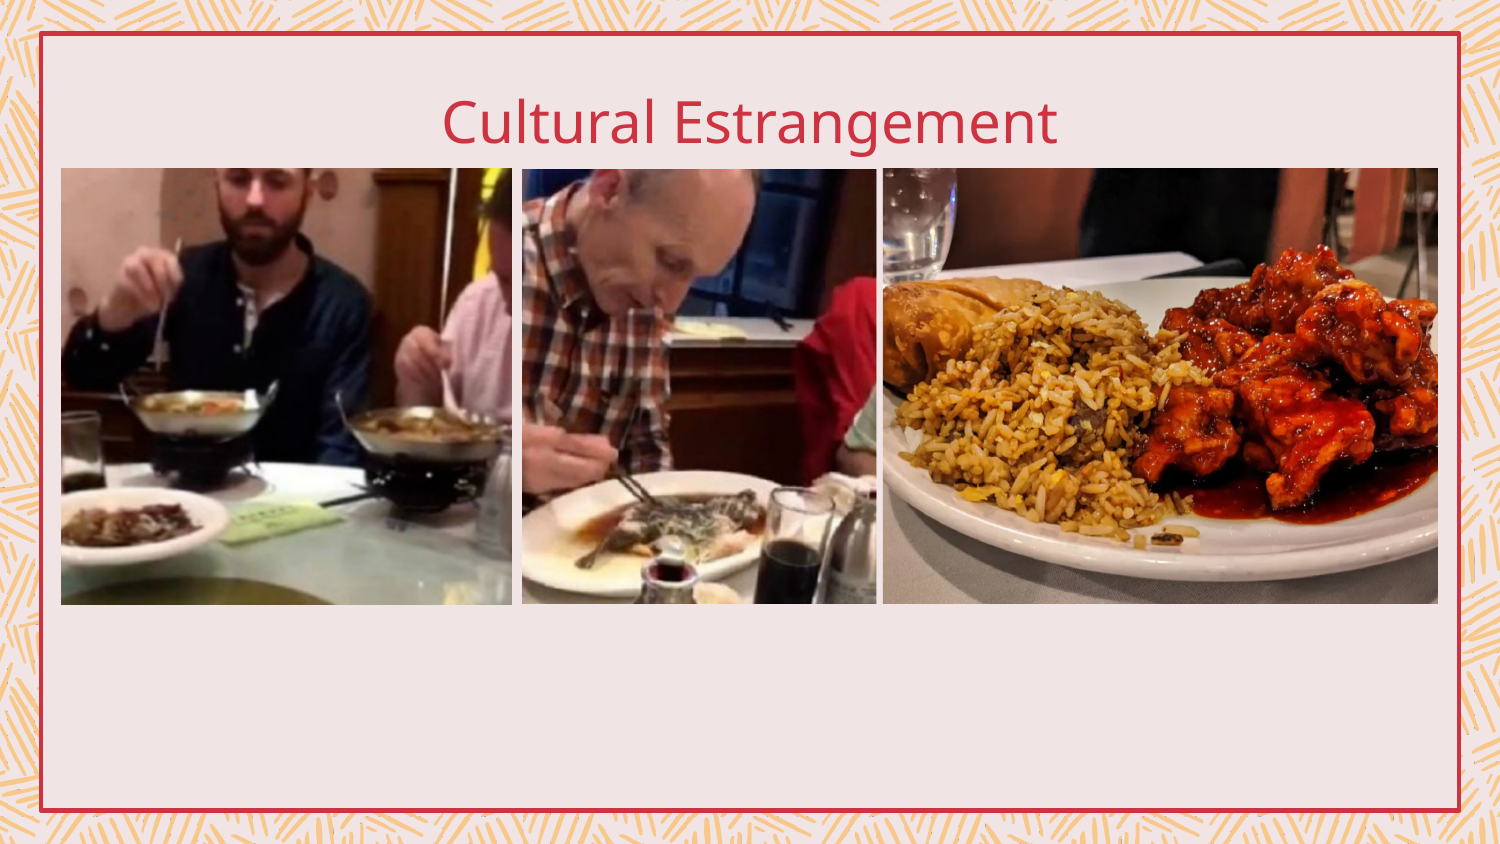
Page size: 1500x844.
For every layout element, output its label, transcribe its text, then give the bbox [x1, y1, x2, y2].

picture [0, 0, 1500, 844]
title Cultural Estrangement [118, 72, 1382, 167]
